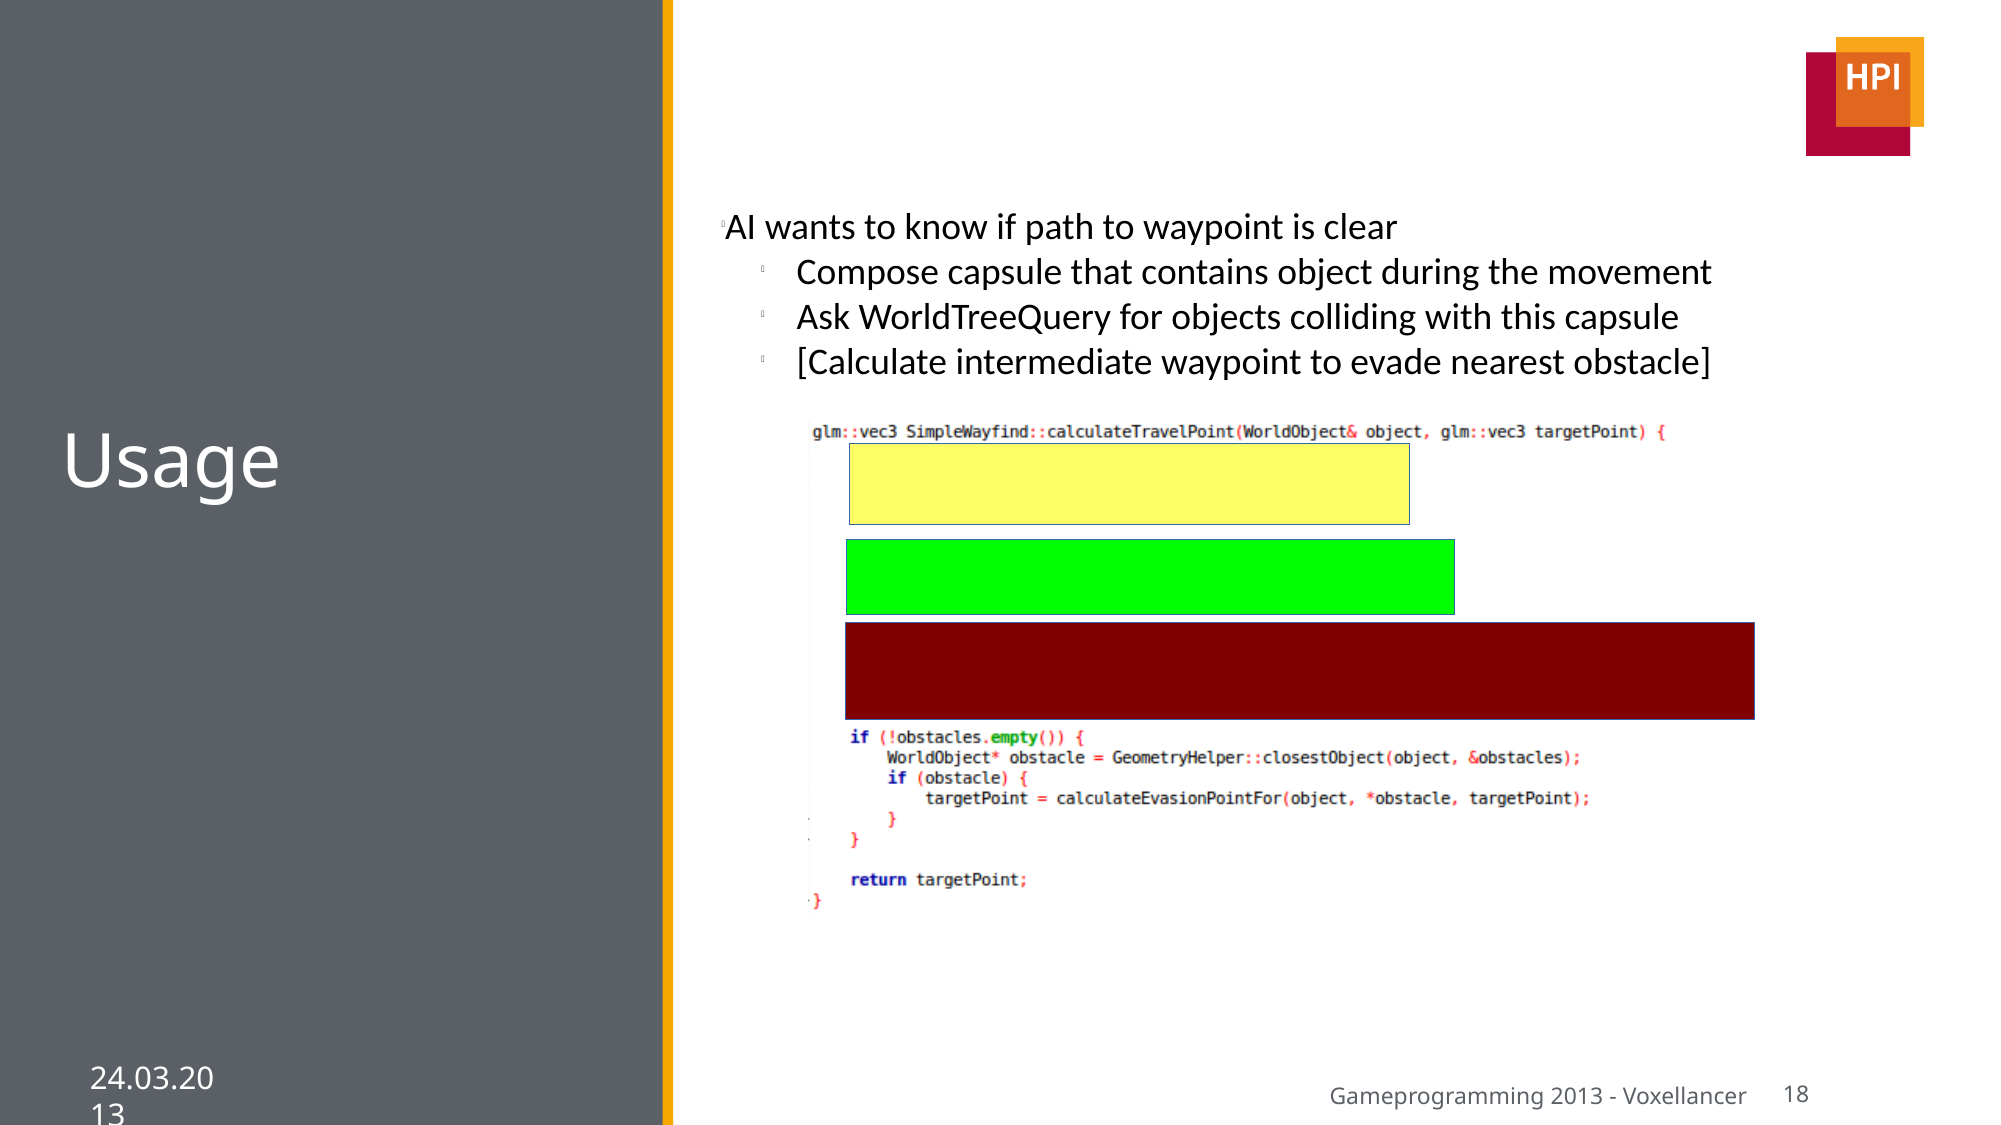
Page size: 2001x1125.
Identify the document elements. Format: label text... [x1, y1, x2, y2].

text_box Usage [46, 135, 660, 510]
text_box AI wants to know if path to waypoint is clear Compose capsule that contains object during the movement Ask WorldTreeQuery for objects colliding with this capsule [Calculate intermediate waypoint to evade nearest obstacle] [706, 194, 1875, 1094]
text_box 24.03.2013 [75, 1065, 233, 1125]
text_box Gameprogramming 2013 - Voxellancer [756, 1094, 1763, 1125]
text_box 18 [1768, 1065, 1926, 1125]
picture [1806, 37, 1925, 156]
picture [807, 419, 1756, 915]
